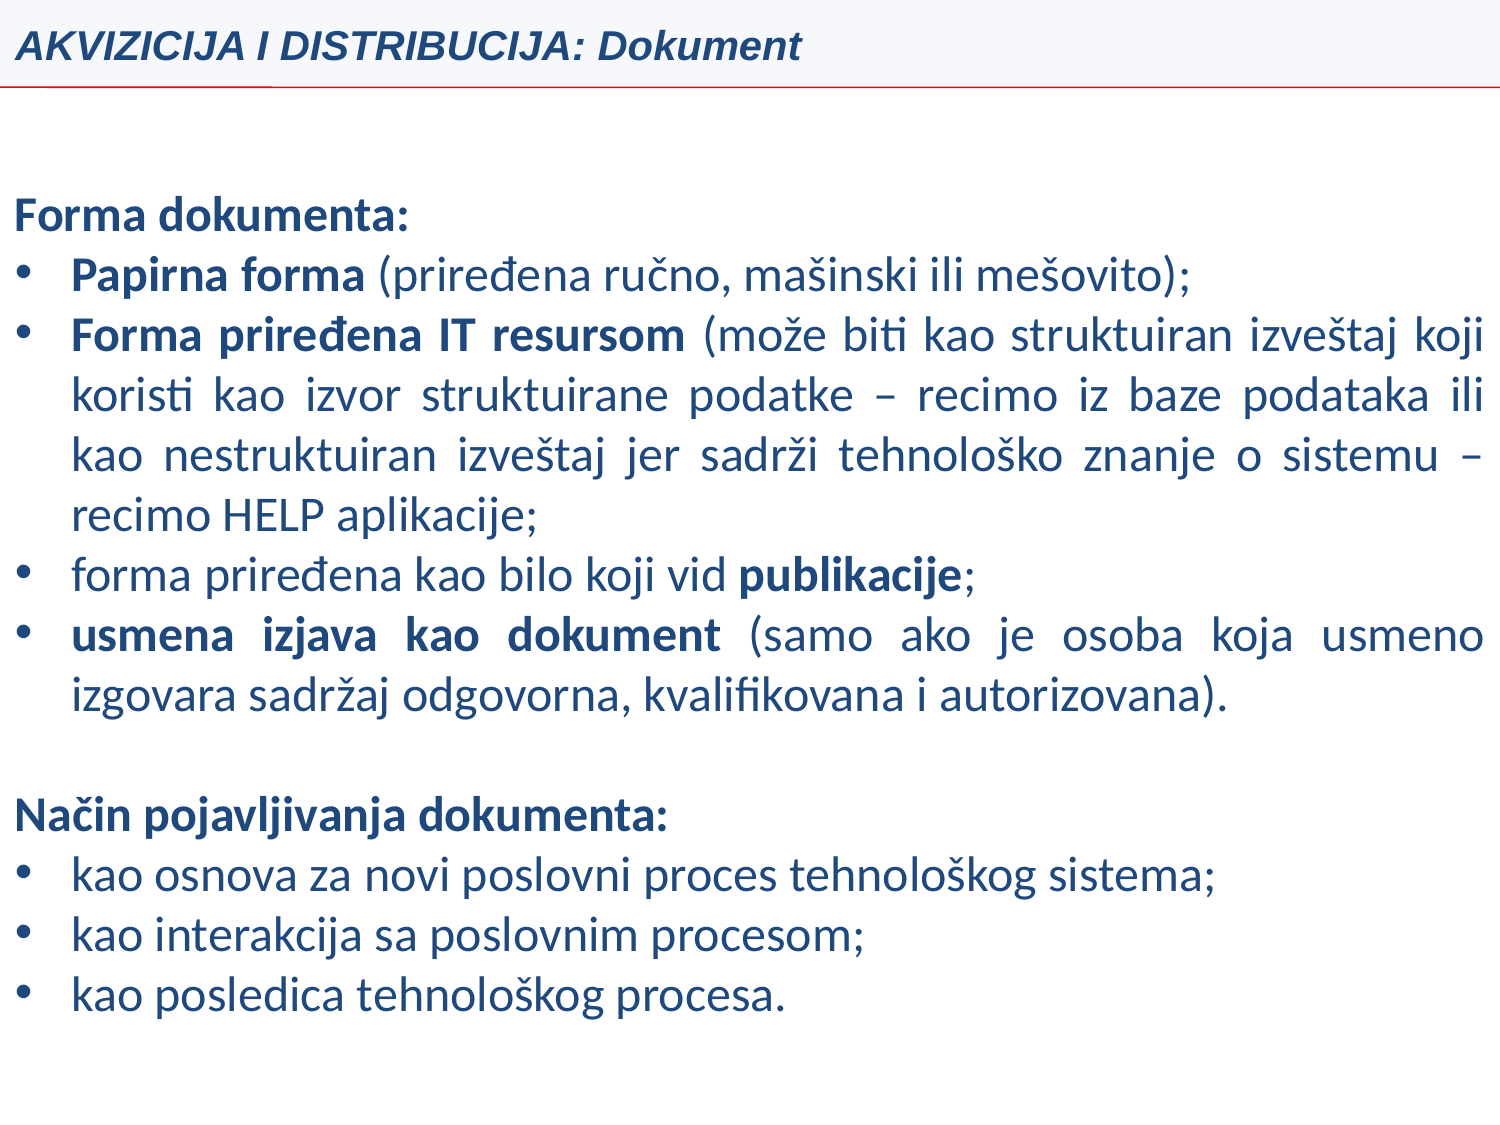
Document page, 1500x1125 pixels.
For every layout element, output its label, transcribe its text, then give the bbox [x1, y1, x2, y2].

text_box AKVIZICIJA I DISTRIBUCIJA: Dokument [0, 0, 1500, 86]
text_box Forma dokumenta: Papirna forma (priređena ručno, mašinski ili mešovito); Forma priređena IT resursom (može biti kao struktuiran izveštaj koji koristi kao izvor struktuirane podatke – recimo iz baze podataka ili kao nestruktuiran izveštaj jer sadrži tehnološko znanje o sistemu – recimo HELP aplikacije; forma priređena kao bilo koji vid publikacije; usmena izjava kao dokument (samo ako je osoba koja usmeno izgovara sadržaj odgovorna, kvalifikovana i autorizovana). Način pojavljivanja dokumenta: kao osnova za novi poslovni proces tehnološkog sistema; kao interakcija sa poslovnim procesom; kao posledica tehnološkog procesa. [0, 174, 1500, 1029]
